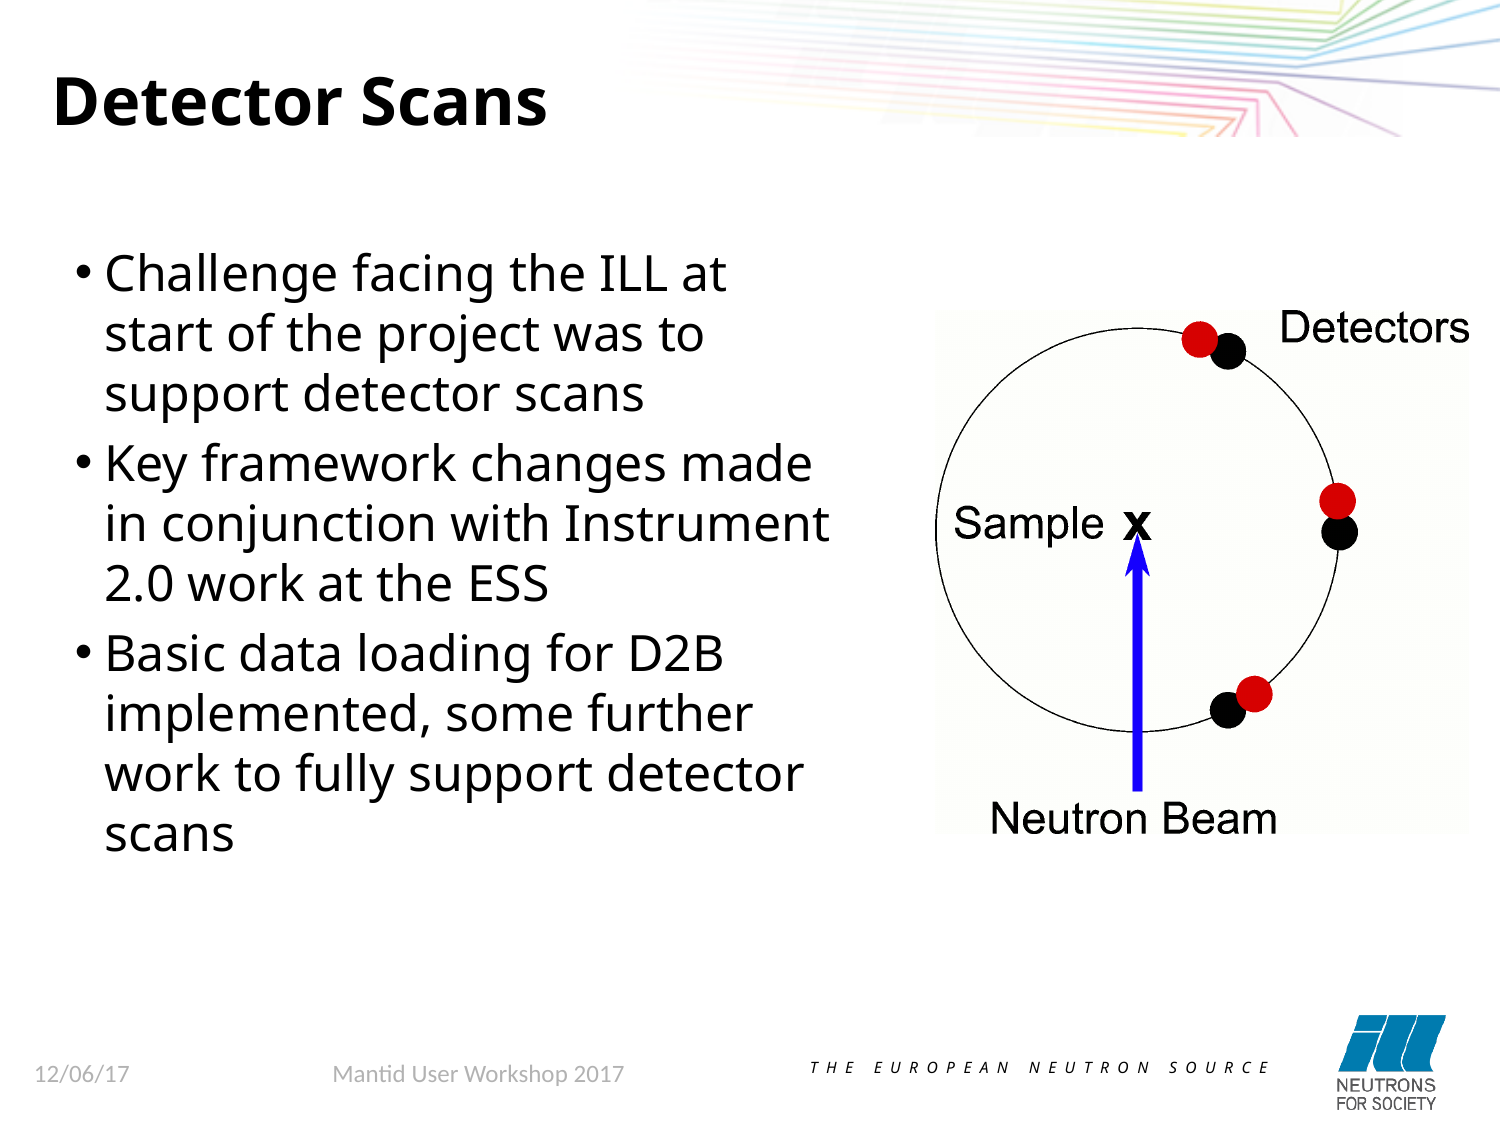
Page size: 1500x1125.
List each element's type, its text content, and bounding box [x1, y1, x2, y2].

picture [934, 310, 1469, 834]
list Challenge facing the ILL at start of the project was to support detector scans Key framework changes made in conjunction with Instrument 2.0 work at the ESS Basic data loading for D2B implemented, some further work to fully support detector scans [59, 233, 854, 995]
footer Mantid User Workshop 2017 [225, 1042, 733, 1103]
list Detector Scans [36, 51, 1469, 199]
picture [1337, 1015, 1446, 1110]
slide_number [18, 1042, 212, 1103]
picture [614, 0, 1500, 137]
